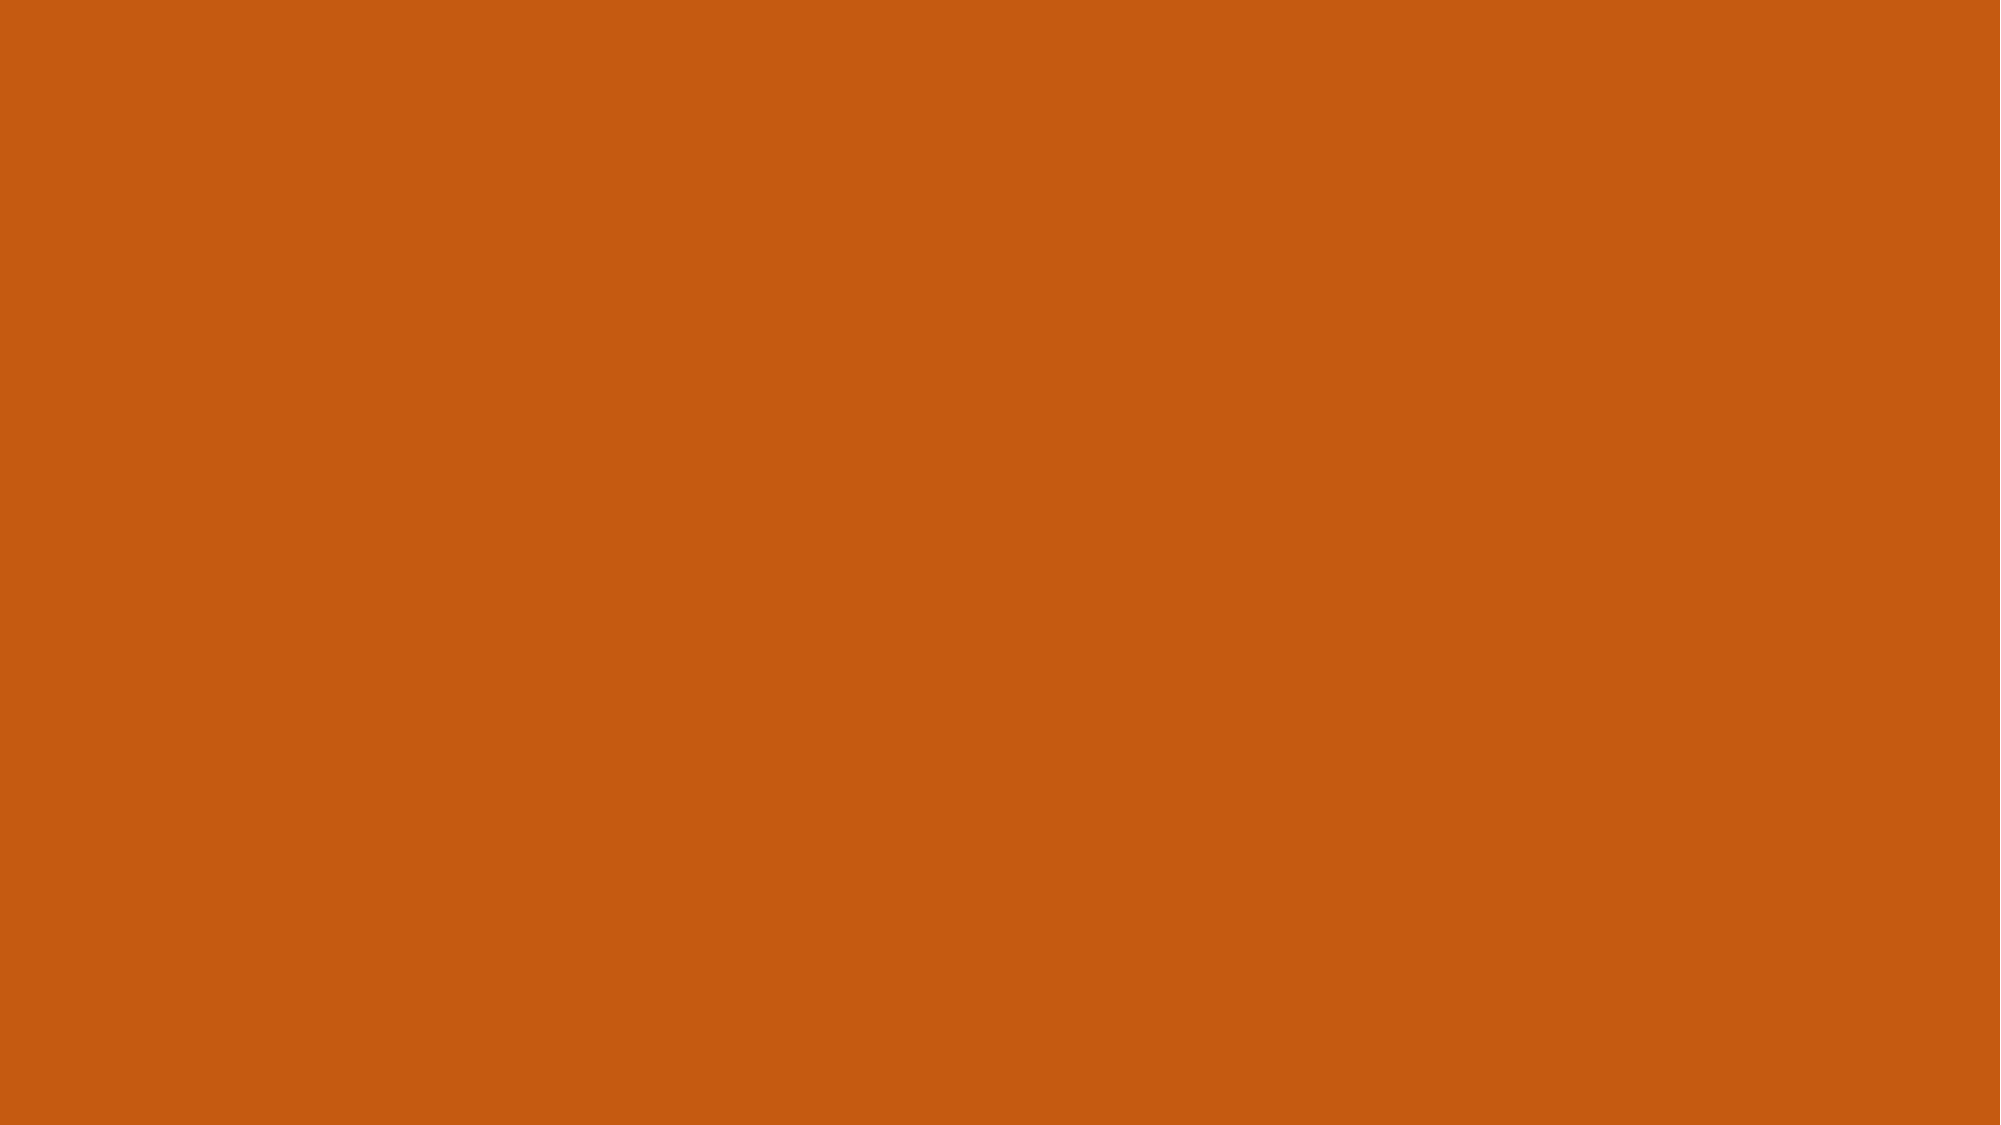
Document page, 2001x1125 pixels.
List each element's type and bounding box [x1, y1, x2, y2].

text_box [0, 0, 2000, 1125]
